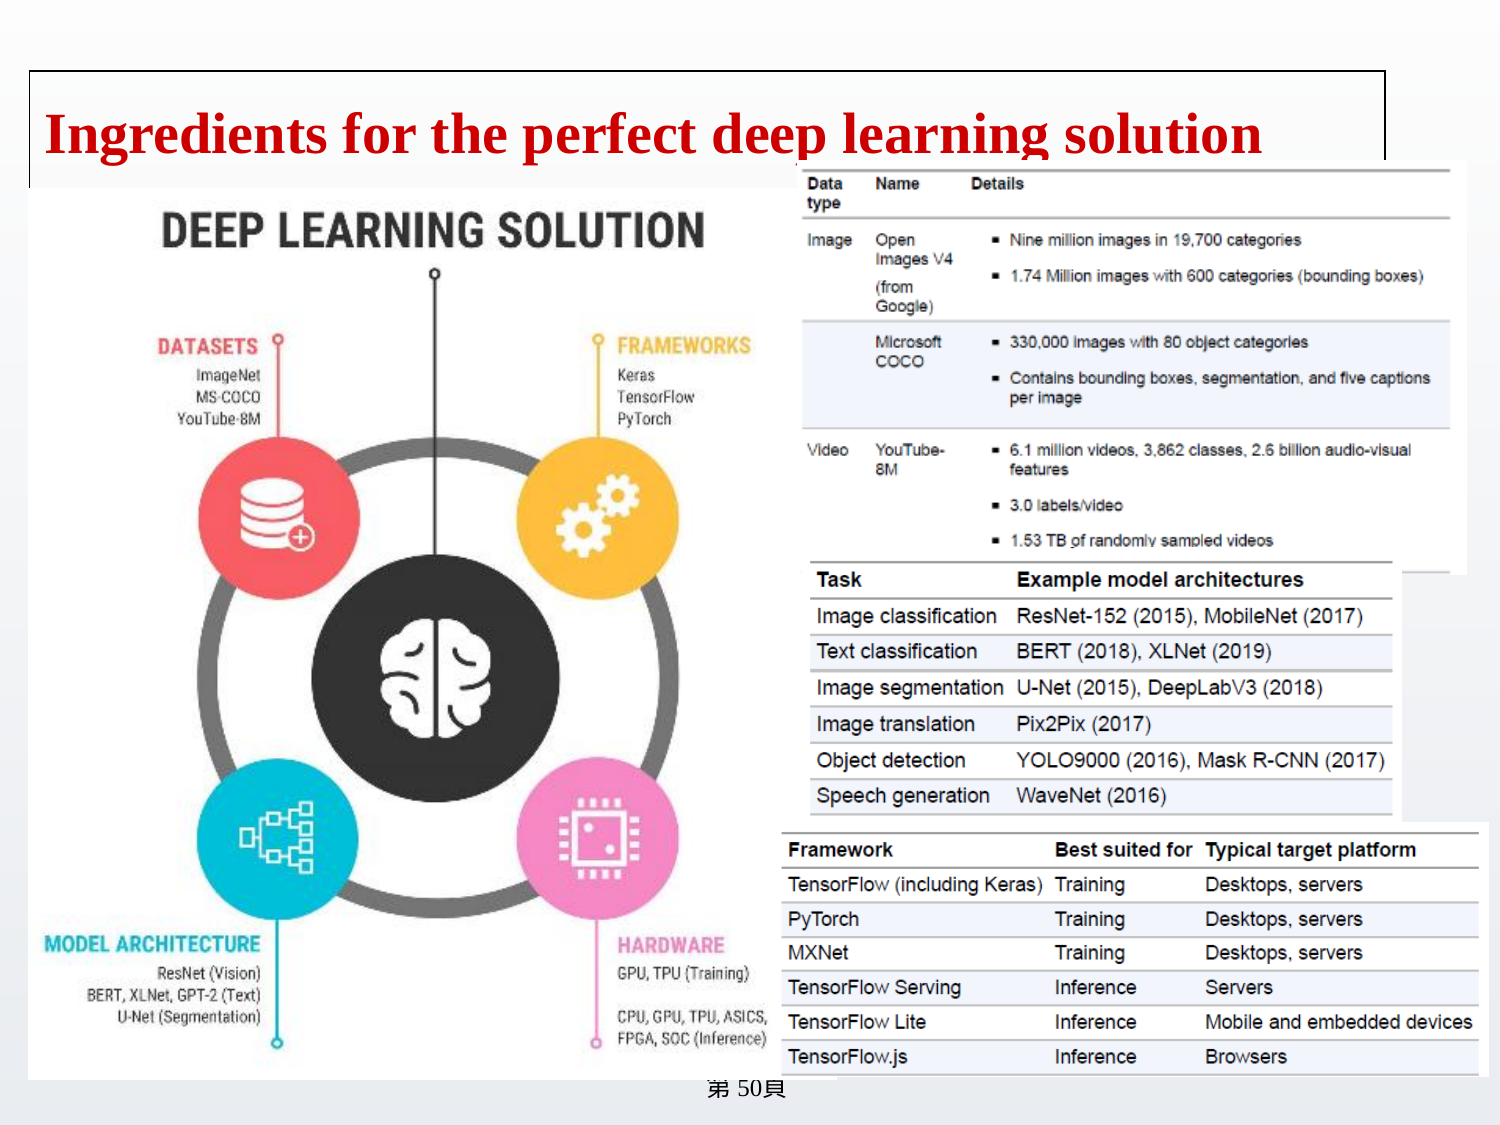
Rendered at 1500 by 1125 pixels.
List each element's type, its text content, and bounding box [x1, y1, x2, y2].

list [28, 188, 837, 1080]
title Ingredients for the perfect deep learning solution [29, 70, 1386, 188]
picture [776, 160, 1489, 1077]
